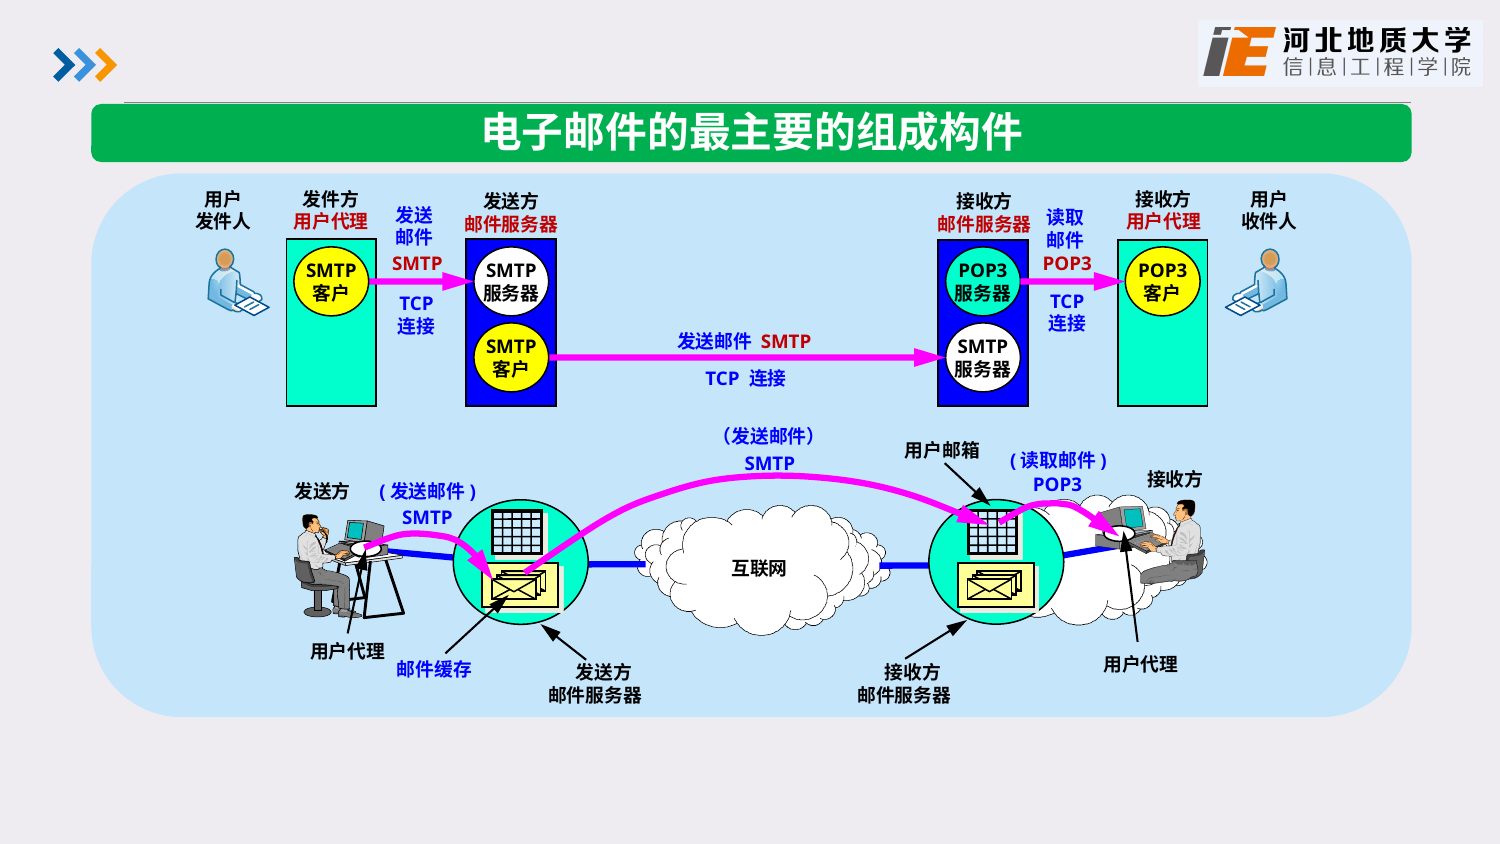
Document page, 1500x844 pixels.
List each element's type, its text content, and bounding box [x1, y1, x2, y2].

text_box (读取邮件) [995, 441, 1122, 479]
text_box [408, 536, 482, 576]
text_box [968, 509, 1017, 555]
text_box 接收方 邮件服务器 [922, 182, 1047, 243]
text_box [1117, 241, 1208, 406]
text_box [491, 499, 581, 555]
text_box TCP 连接 [382, 284, 451, 345]
text_box [644, 476, 942, 535]
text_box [311, 520, 404, 618]
text_box 主体 [965, 512, 1019, 562]
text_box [1139, 540, 1151, 553]
text_box [302, 514, 318, 527]
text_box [338, 606, 362, 618]
text_box 接收方 用户代理 [1111, 180, 1216, 241]
text_box [544, 508, 625, 569]
text_box [466, 243, 557, 406]
text_box 接收方 邮件服务器 [842, 653, 966, 714]
text_box POP3 客户 [1125, 246, 1201, 316]
text_box (发送邮件) [364, 472, 491, 511]
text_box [341, 549, 350, 560]
text_box [938, 240, 1028, 406]
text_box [1180, 549, 1206, 580]
text_box POP3 [1028, 244, 1107, 281]
text_box 用户 收件人 [1226, 180, 1313, 241]
text_box 用户邮箱 [889, 431, 995, 469]
text_box [286, 241, 377, 406]
text_box [457, 511, 489, 562]
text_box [1095, 505, 1170, 554]
text_box 接收方 [1132, 460, 1219, 498]
text_box 读取 邮件 [1031, 198, 1099, 259]
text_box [630, 501, 894, 641]
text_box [1219, 243, 1293, 327]
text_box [307, 578, 338, 591]
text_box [1140, 559, 1199, 585]
text_box [549, 351, 946, 364]
text_box [1020, 275, 1126, 288]
text_box SMTP 服务器 [945, 322, 1021, 392]
text_box [1038, 103, 1412, 163]
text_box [1156, 517, 1201, 558]
text_box SMTP [377, 244, 458, 282]
text_box SMTP 客户 [293, 246, 369, 316]
text_box 用户代理 [295, 632, 401, 670]
text_box 发件方 用户代理 [278, 180, 384, 241]
picture [1198, 20, 1483, 87]
text_box 用户 发件人 [180, 180, 267, 241]
text_box [318, 552, 353, 578]
text_box SMTP [387, 511, 468, 536]
text_box 邮件缓存 [381, 650, 487, 688]
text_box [294, 557, 315, 584]
text_box [91, 103, 465, 163]
text_box 用户代理 [1088, 645, 1194, 683]
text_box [297, 529, 336, 570]
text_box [947, 491, 1211, 631]
text_box 发送方 邮件服务器 [449, 182, 573, 243]
text_box [89, 171, 1414, 720]
text_box SMTP 客户 [473, 322, 549, 392]
text_box POP3 服务器 [945, 246, 1021, 316]
text_box SMTP [729, 455, 811, 482]
text_box 电子邮件的最主要的组成构件 [465, 98, 1038, 164]
text_box [453, 276, 473, 288]
text_box 发送方 邮件服务器 [533, 653, 657, 714]
text_box [564, 567, 588, 610]
text_box TCP 连接 [690, 359, 802, 397]
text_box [202, 243, 275, 327]
text_box 发送方 [279, 472, 364, 510]
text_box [492, 510, 541, 555]
text_box TCP 连接 [1033, 282, 1101, 342]
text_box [957, 562, 1034, 608]
text_box [487, 613, 560, 625]
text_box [333, 584, 344, 607]
text_box POP3 [1018, 479, 1098, 490]
text_box SMTP 服务器 [473, 246, 549, 316]
text_box 发送 邮件 [380, 196, 449, 256]
text_box [454, 571, 478, 611]
text_box 主体 [1092, 508, 1207, 590]
text_box （发送邮件） [697, 417, 841, 455]
text_box [540, 624, 587, 660]
text_box [928, 530, 942, 599]
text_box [481, 563, 559, 608]
text_box 发送邮件 SMTP [662, 322, 827, 357]
